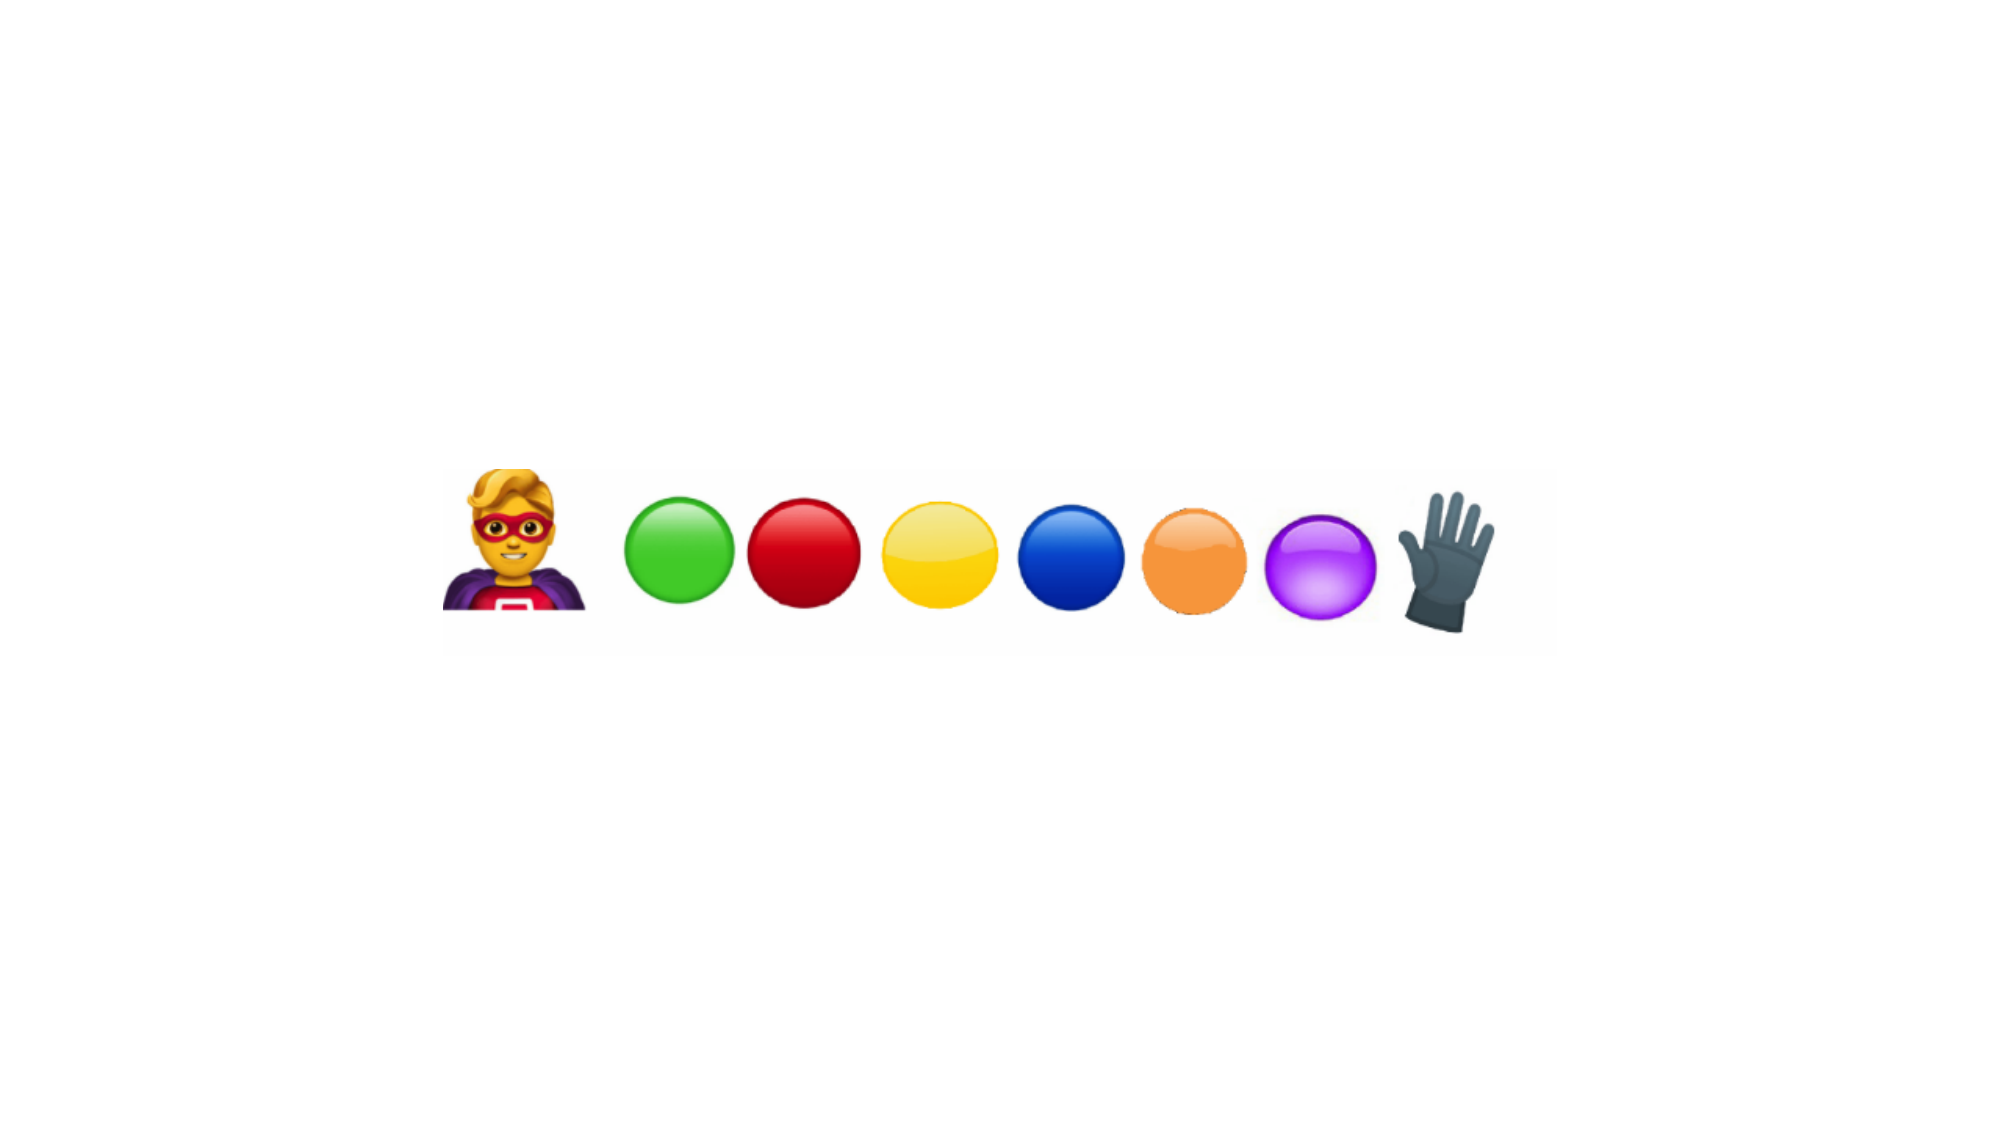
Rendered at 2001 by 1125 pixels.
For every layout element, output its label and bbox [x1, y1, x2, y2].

picture [443, 469, 1557, 656]
